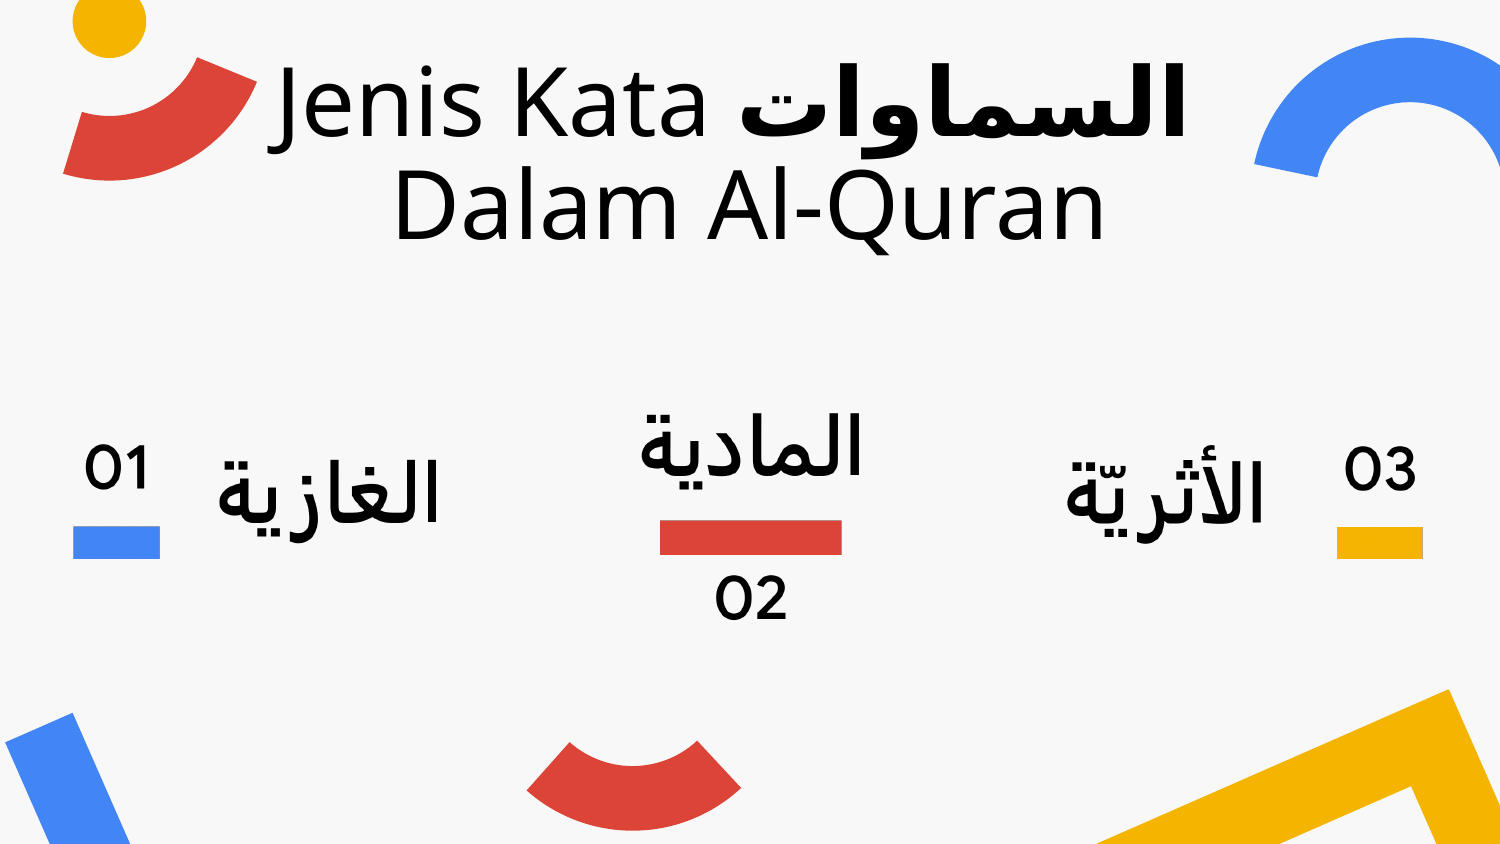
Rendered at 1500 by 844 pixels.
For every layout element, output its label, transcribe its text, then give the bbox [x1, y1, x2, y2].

picture [562, 365, 916, 674]
picture [30, 411, 493, 588]
text_box Jenis Kata السماوات -Dalam Al-Quran- [258, 38, 1241, 305]
picture [989, 413, 1465, 588]
text_box [72, 0, 147, 59]
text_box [1067, 689, 1500, 844]
text_box [5, 712, 131, 844]
text_box [526, 740, 742, 831]
text_box [1254, 37, 1500, 178]
text_box [63, 57, 257, 181]
